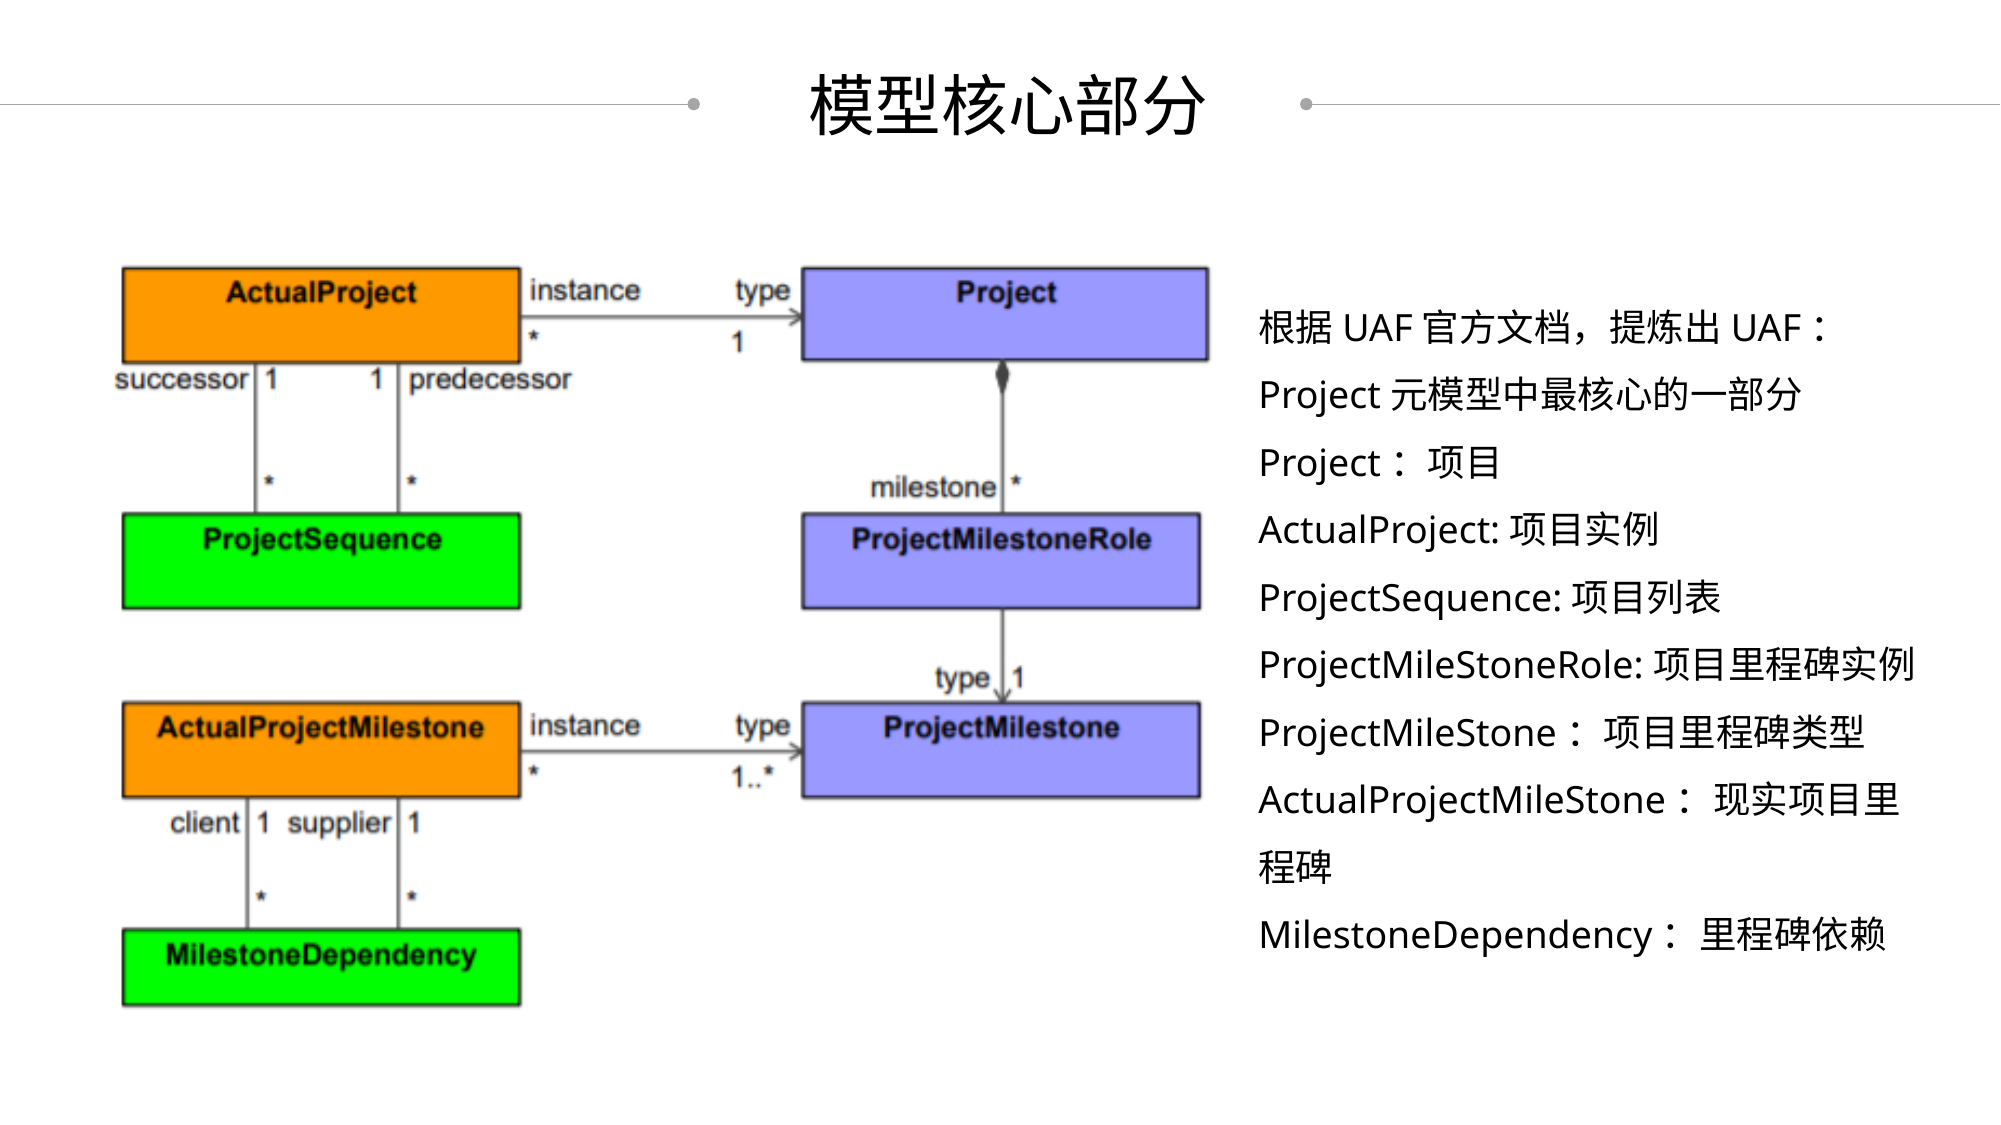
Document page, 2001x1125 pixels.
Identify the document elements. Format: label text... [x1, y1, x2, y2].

text_box 模型核心部分 [643, 56, 1279, 151]
text_box 根据UAF官方文档，提炼出UAF：Project元模型中最核心的一部分 Project：项目 ActualProject:项目实例 ProjectSequence:项目列表 ProjectMileStoneRole:项目里程碑实例 ProjectMileStone：项目里程碑类型 ActualProjectMileStone：现实项目里程碑 MilestoneDependency：里程碑依赖 [1301, 273, 1949, 964]
picture [25, 229, 1301, 1036]
